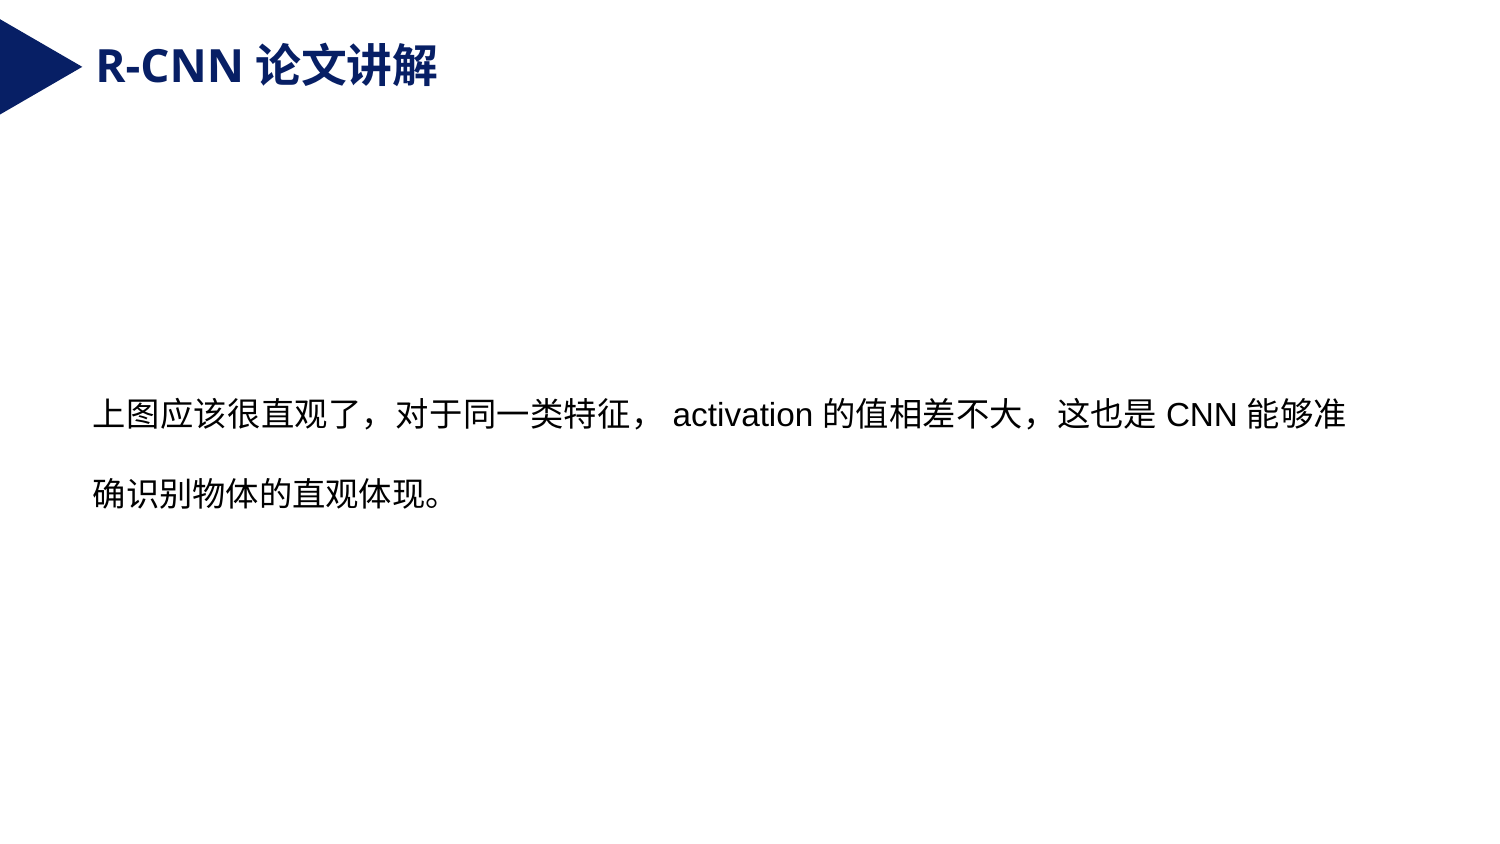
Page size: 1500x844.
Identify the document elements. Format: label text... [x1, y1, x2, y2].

text_box [0, 19, 83, 115]
text_box R-CNN论文讲解 [80, 29, 454, 100]
text_box 上图应该很直观了，对于同一类特征，activation的值相差不大，这也是CNN能够准确识别物体的直观体现。 [78, 345, 1362, 521]
